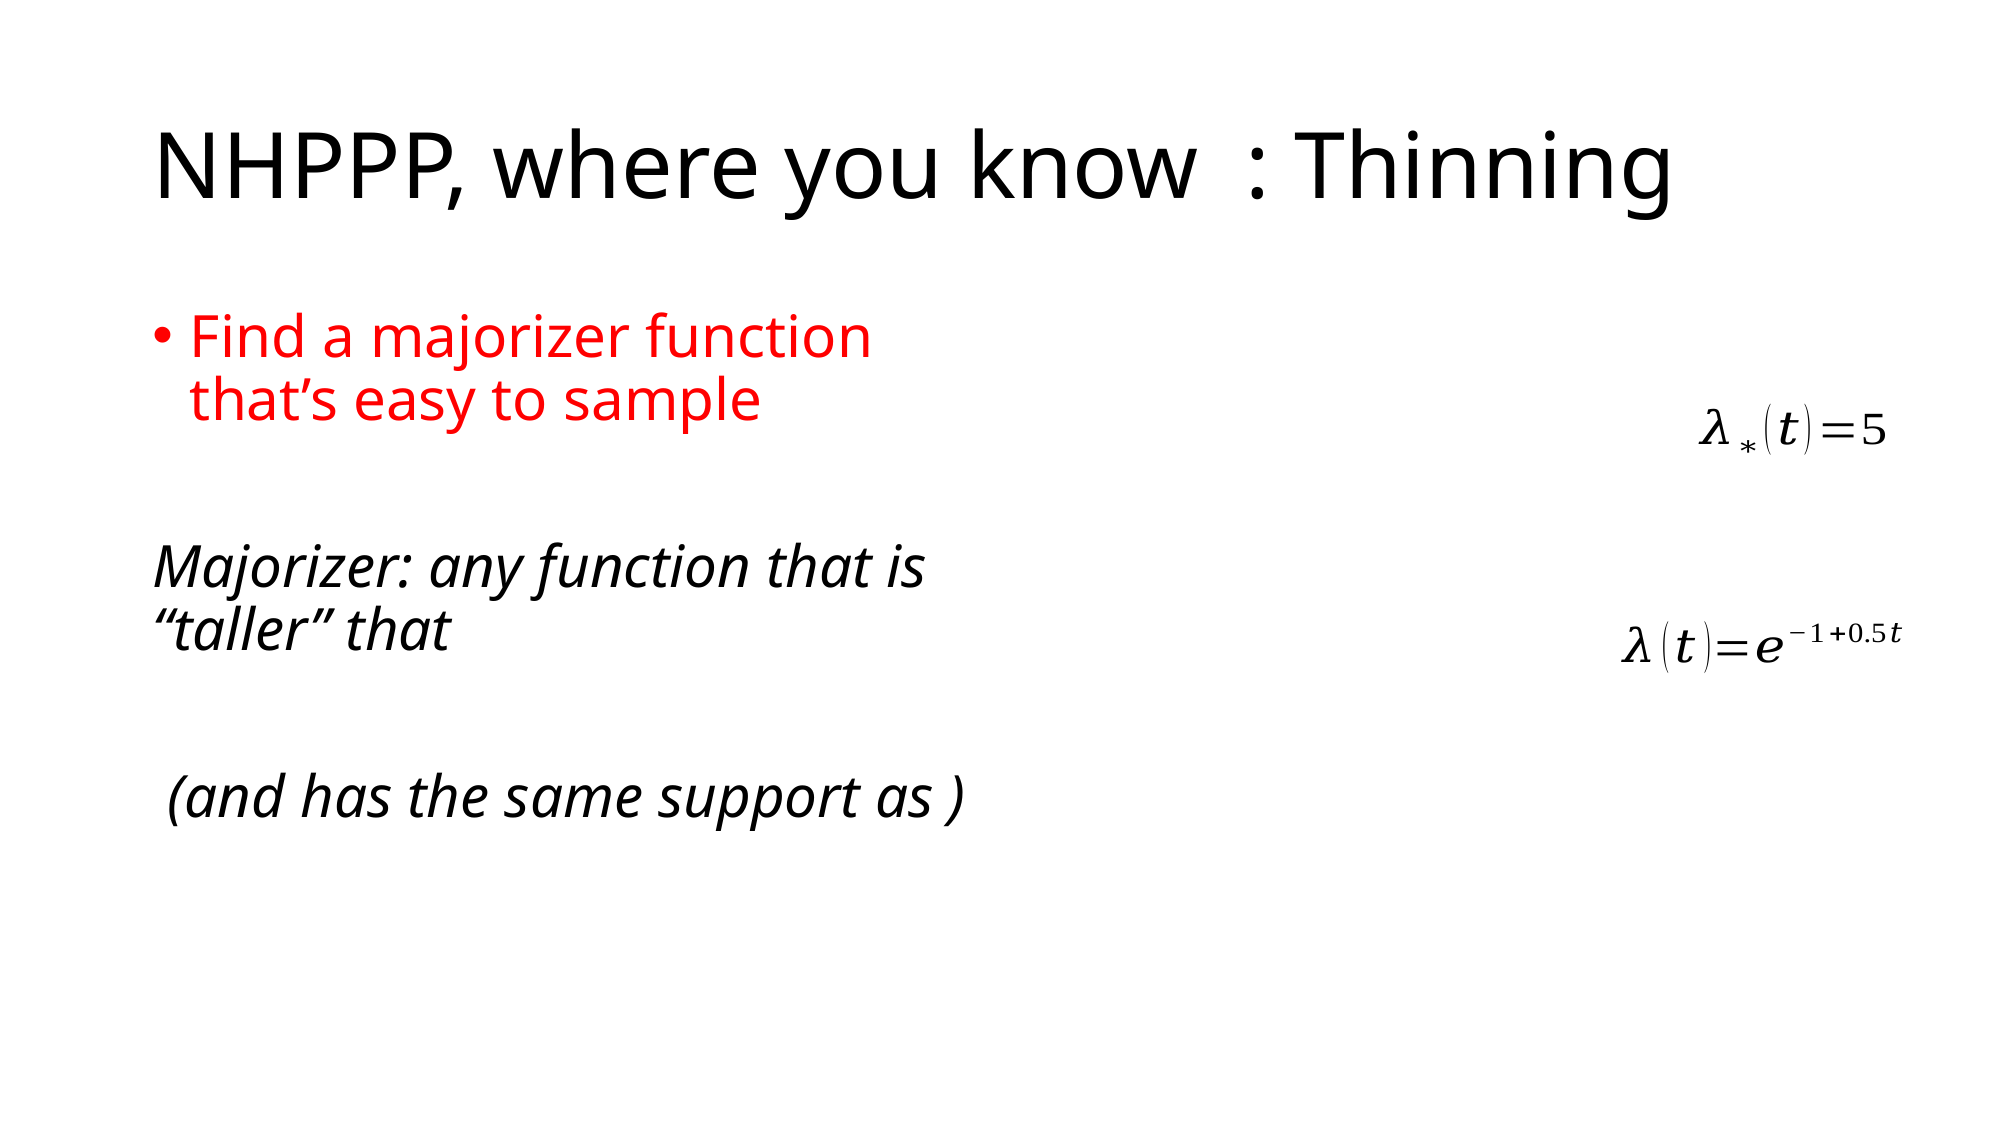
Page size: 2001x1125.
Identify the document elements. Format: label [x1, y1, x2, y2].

list [1061, 430, 1813, 882]
